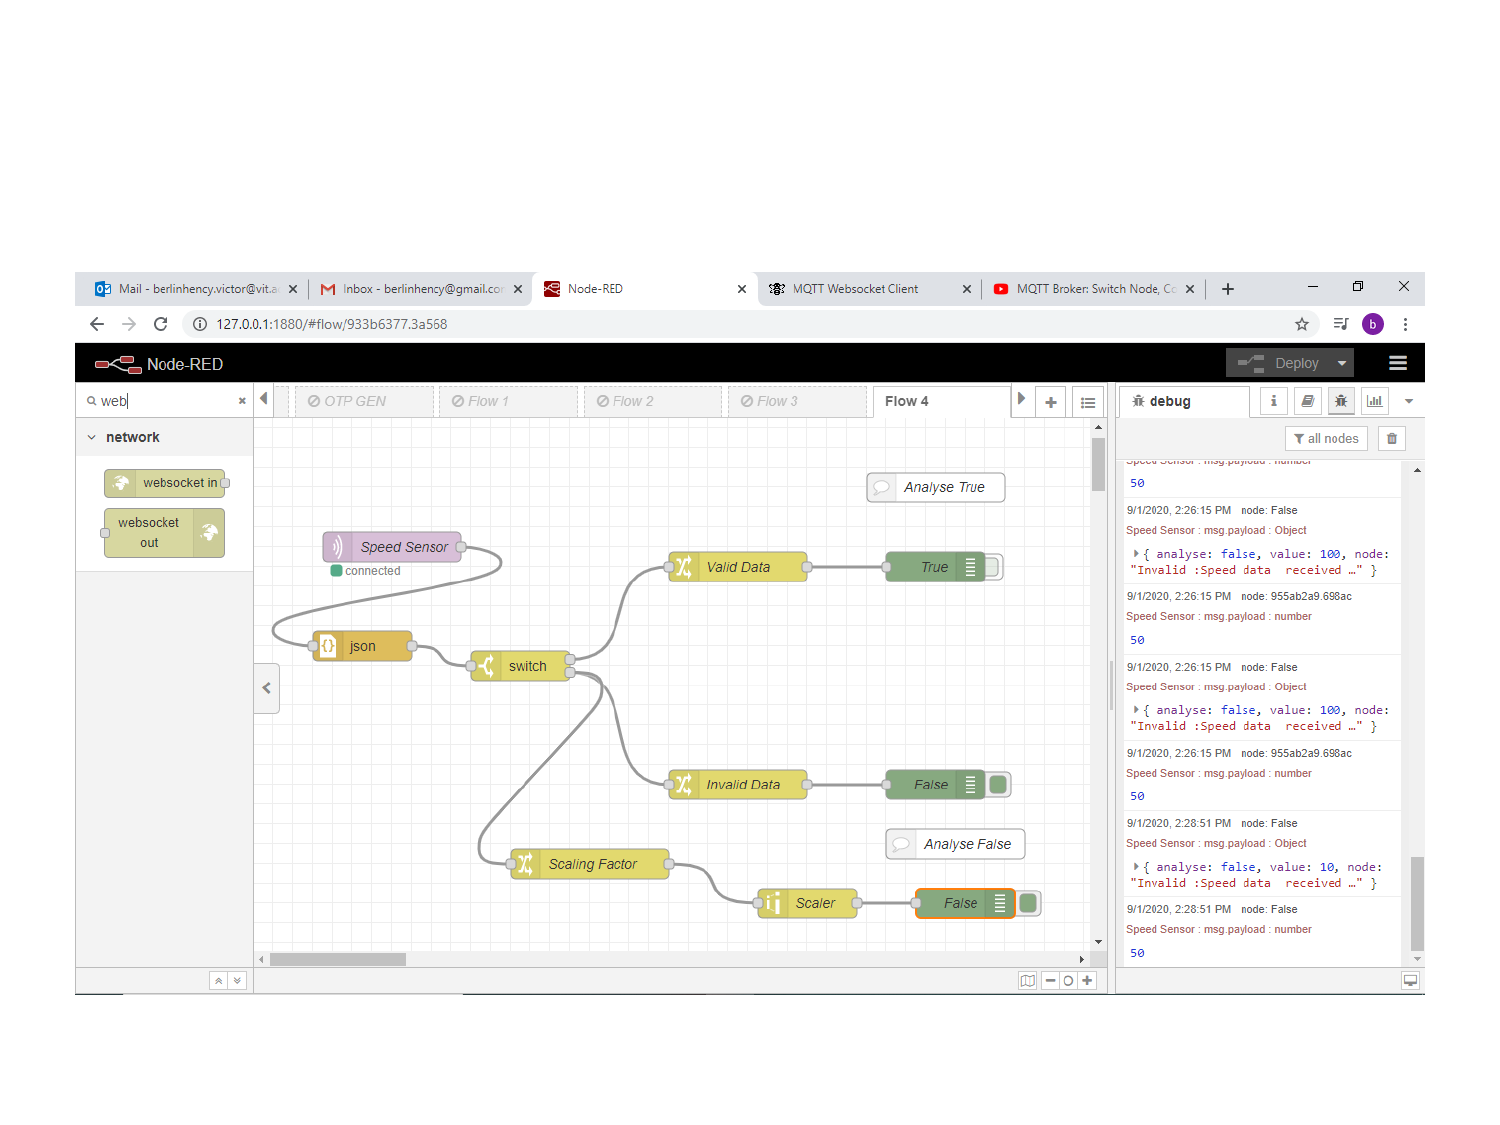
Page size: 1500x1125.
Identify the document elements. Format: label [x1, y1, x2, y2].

list [74, 272, 1426, 995]
